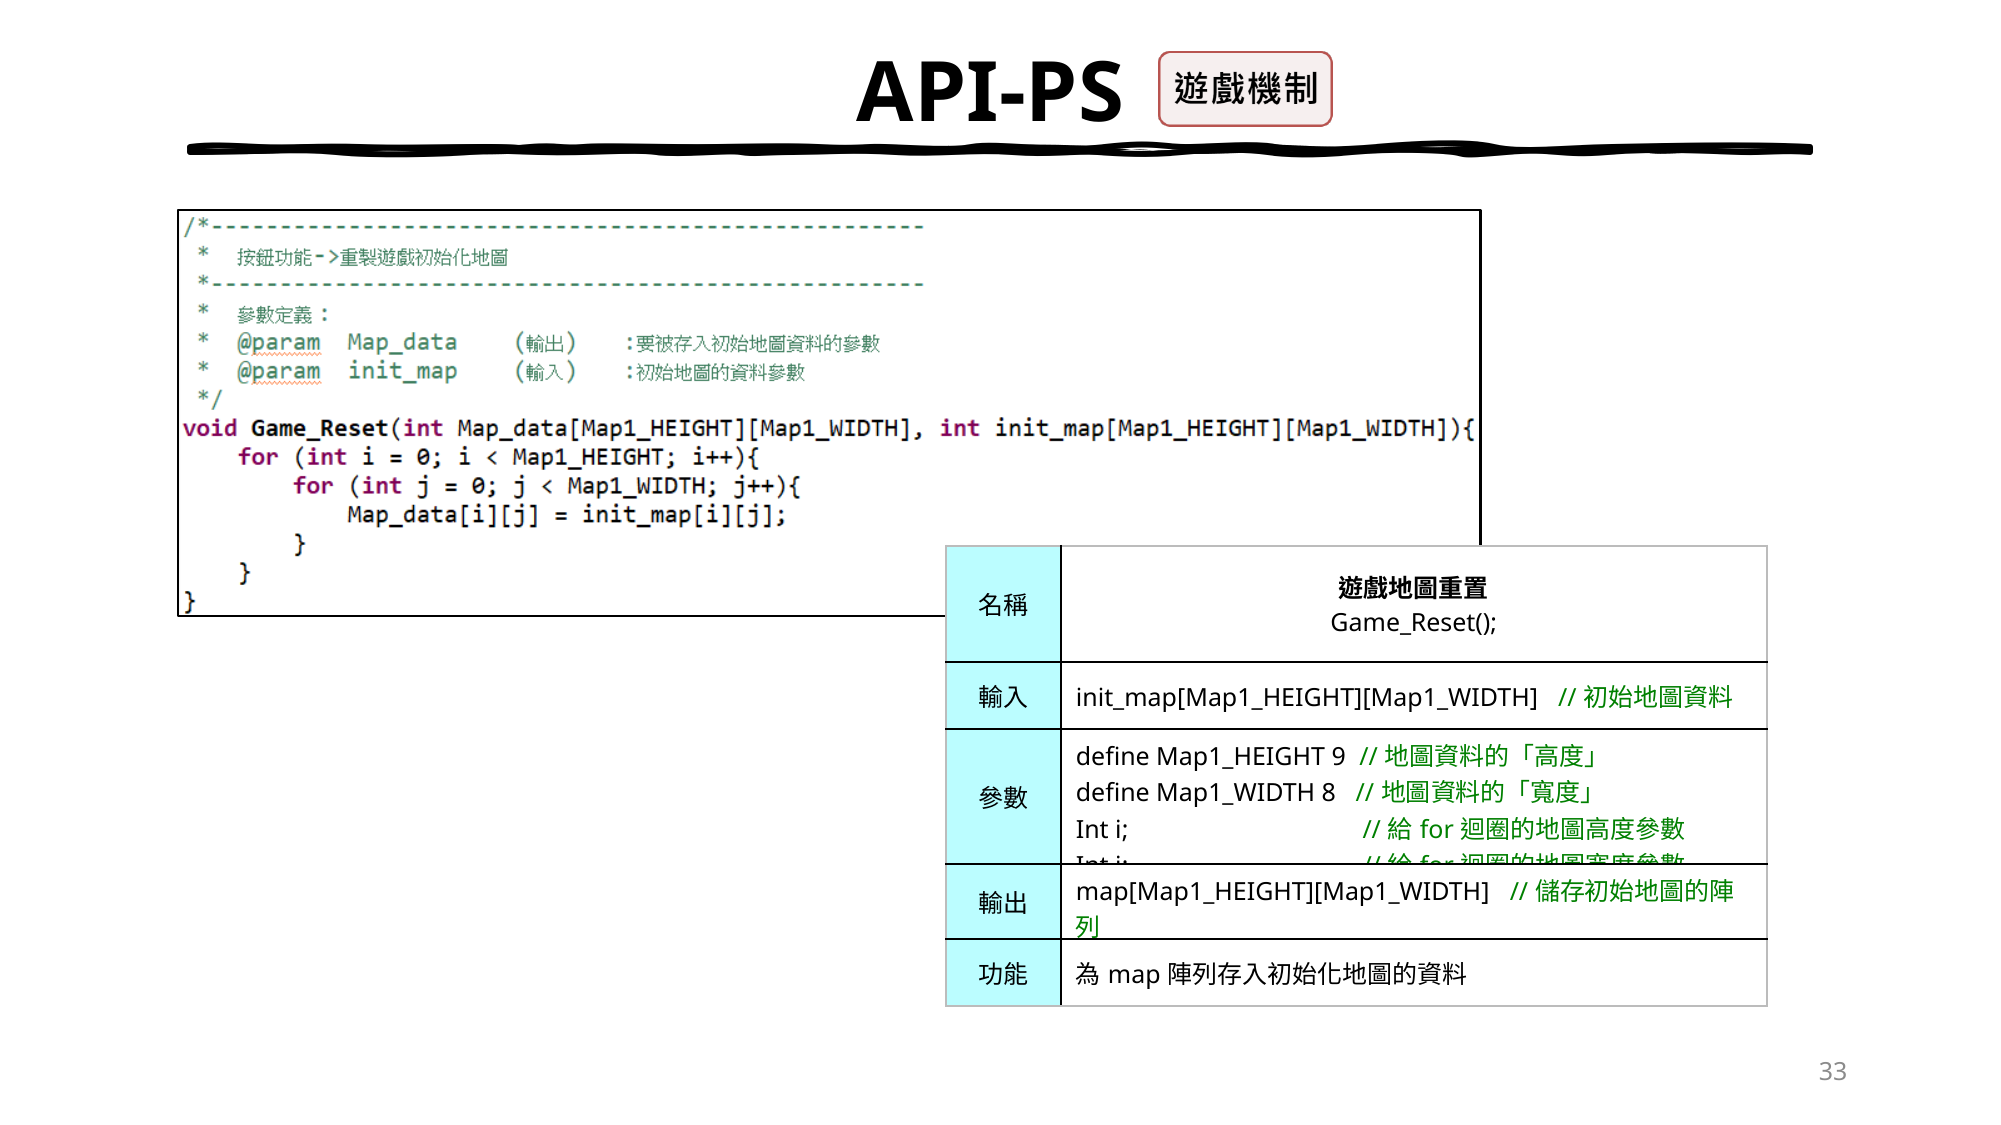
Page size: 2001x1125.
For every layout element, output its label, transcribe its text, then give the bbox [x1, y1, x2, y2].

table_cell 功能 [947, 940, 1060, 1005]
picture [179, 211, 1480, 615]
table_cell 參數 [947, 730, 1060, 863]
table_header 遊戲地圖重置 Game_Reset(); [1062, 547, 1766, 661]
table_cell 為map陣列存入初始化地圖的資料 [1062, 940, 1766, 1005]
slide_number 33 [1412, 1042, 1863, 1103]
table_header 名稱 [947, 615, 1060, 661]
text_box API-PS [842, 30, 1132, 126]
table_cell define Map1_HEIGHT 9 //地圖資料的「高度」 define Map1_WIDTH 8 //地圖資料的「寬度」 Int i; //給for迴圈的地圖高度參數 Int j; //給for迴圈的地圖寬度參數 [1062, 730, 1766, 863]
table_cell init_map[Map1_HEIGHT][Map1_WIDTH] //初始地圖資料 [1062, 663, 1766, 728]
table_cell map[Map1_HEIGHT][Map1_WIDTH] //儲存初始地圖的陣列 [1062, 865, 1766, 938]
table_cell 輸入 [947, 663, 1060, 728]
table_cell 輸出 [947, 865, 1060, 938]
picture [179, 26, 1821, 168]
